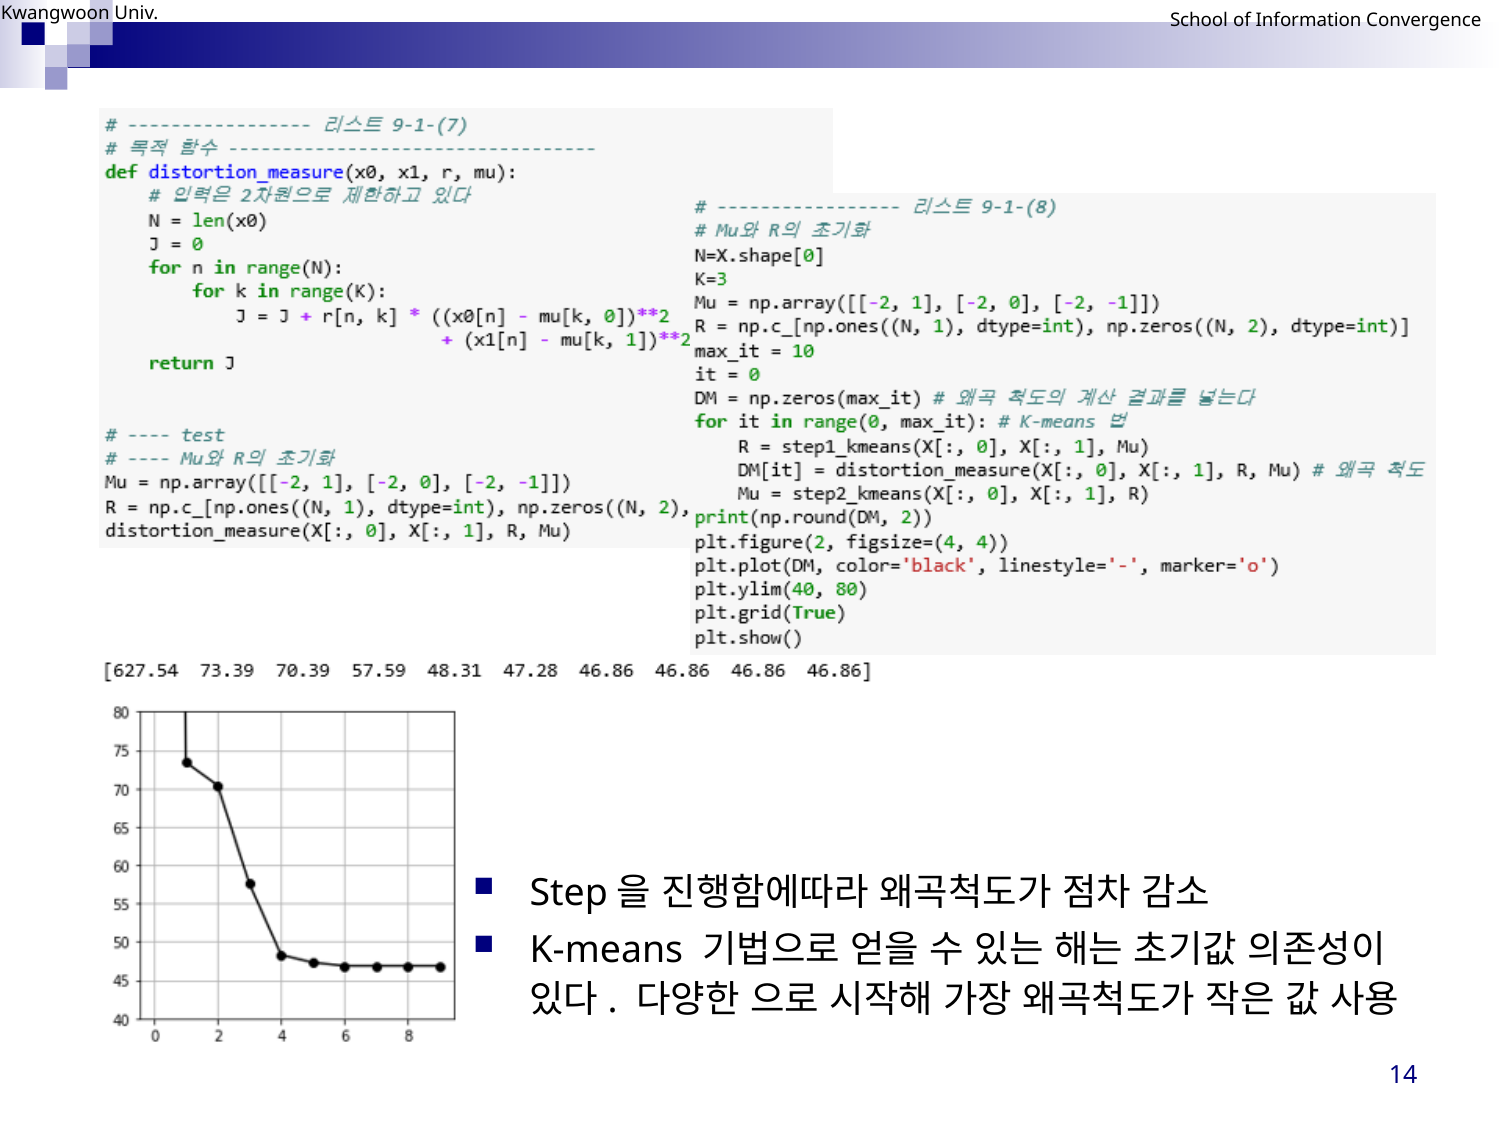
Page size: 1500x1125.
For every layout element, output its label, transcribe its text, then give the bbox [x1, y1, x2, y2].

slide_number 14 [1379, 1055, 1426, 1101]
picture [99, 108, 1437, 1056]
